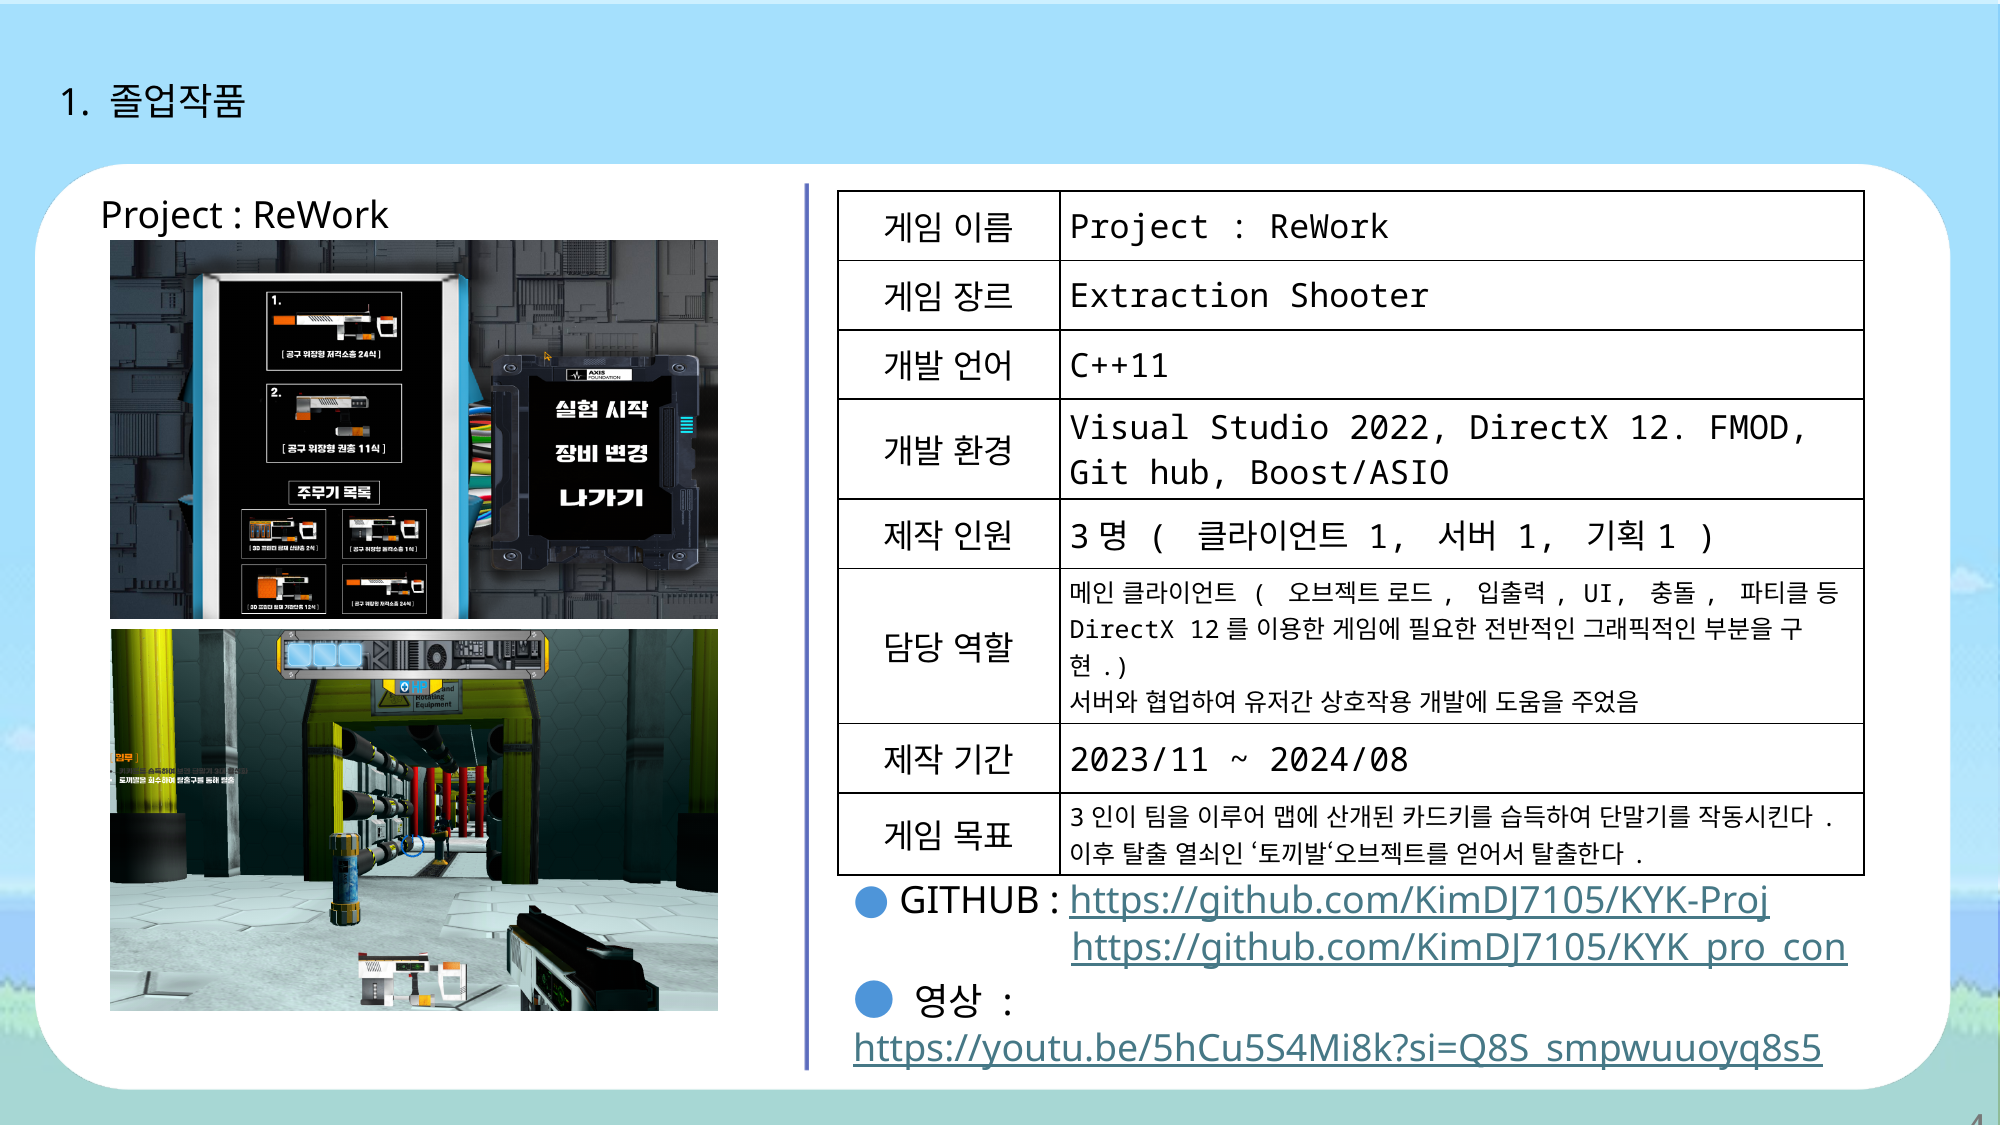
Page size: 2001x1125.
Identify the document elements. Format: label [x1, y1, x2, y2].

picture [109, 629, 719, 1012]
picture [109, 240, 719, 620]
text_box [362, 624, 1250, 630]
text_box [34, 163, 1952, 1091]
text_box [0, 0, 2000, 1125]
